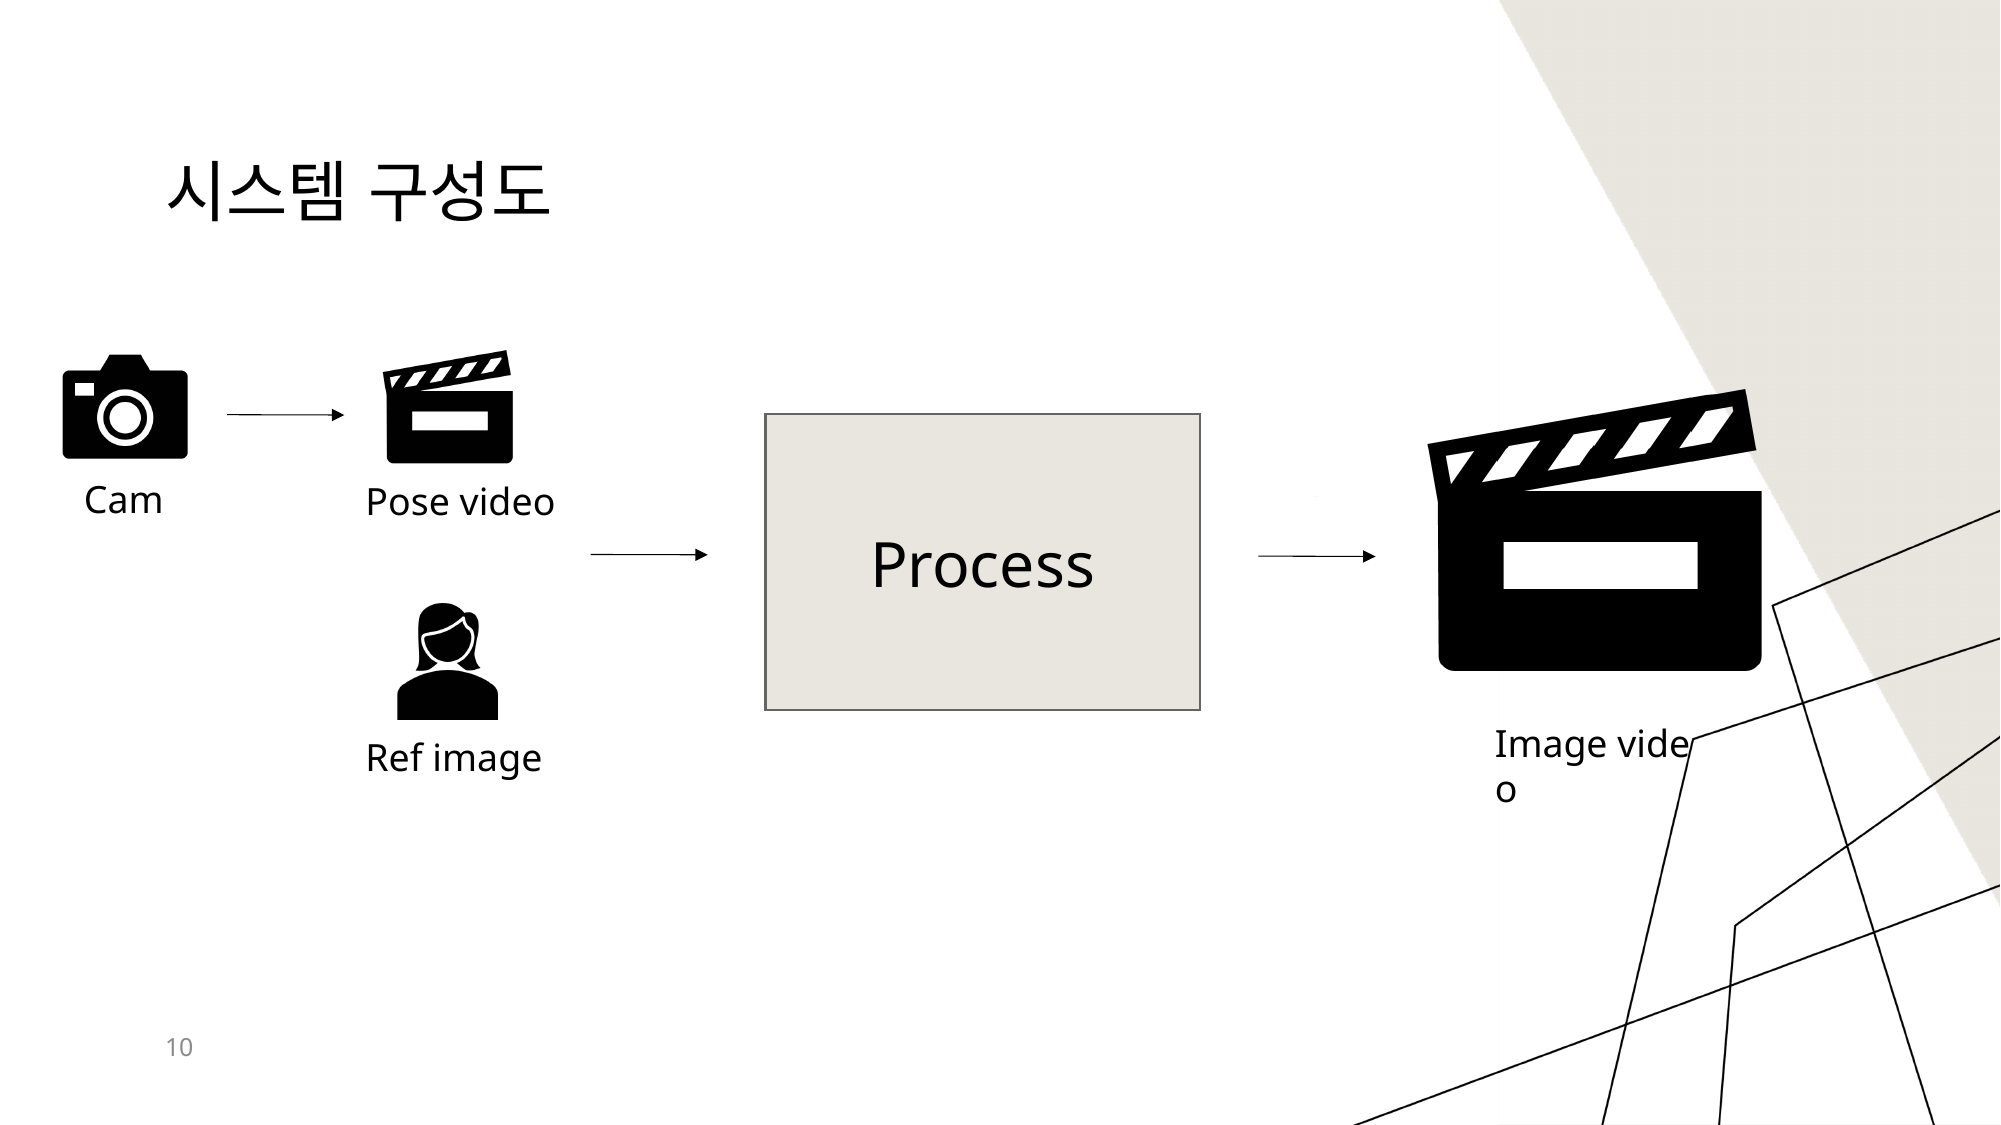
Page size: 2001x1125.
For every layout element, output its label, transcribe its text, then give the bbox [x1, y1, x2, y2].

title 시스템 구성도 [150, 59, 1344, 330]
picture [49, 331, 200, 482]
picture [372, 591, 523, 742]
text_box Cam [68, 482, 185, 529]
text_box Pose video [350, 470, 613, 531]
text_box Image video [1479, 719, 1713, 818]
picture [372, 331, 523, 482]
picture [1281, 0, 2000, 1125]
slide_number 10 [150, 1024, 254, 1074]
text_box Process [764, 413, 1201, 711]
text_box Ref image [350, 726, 559, 787]
